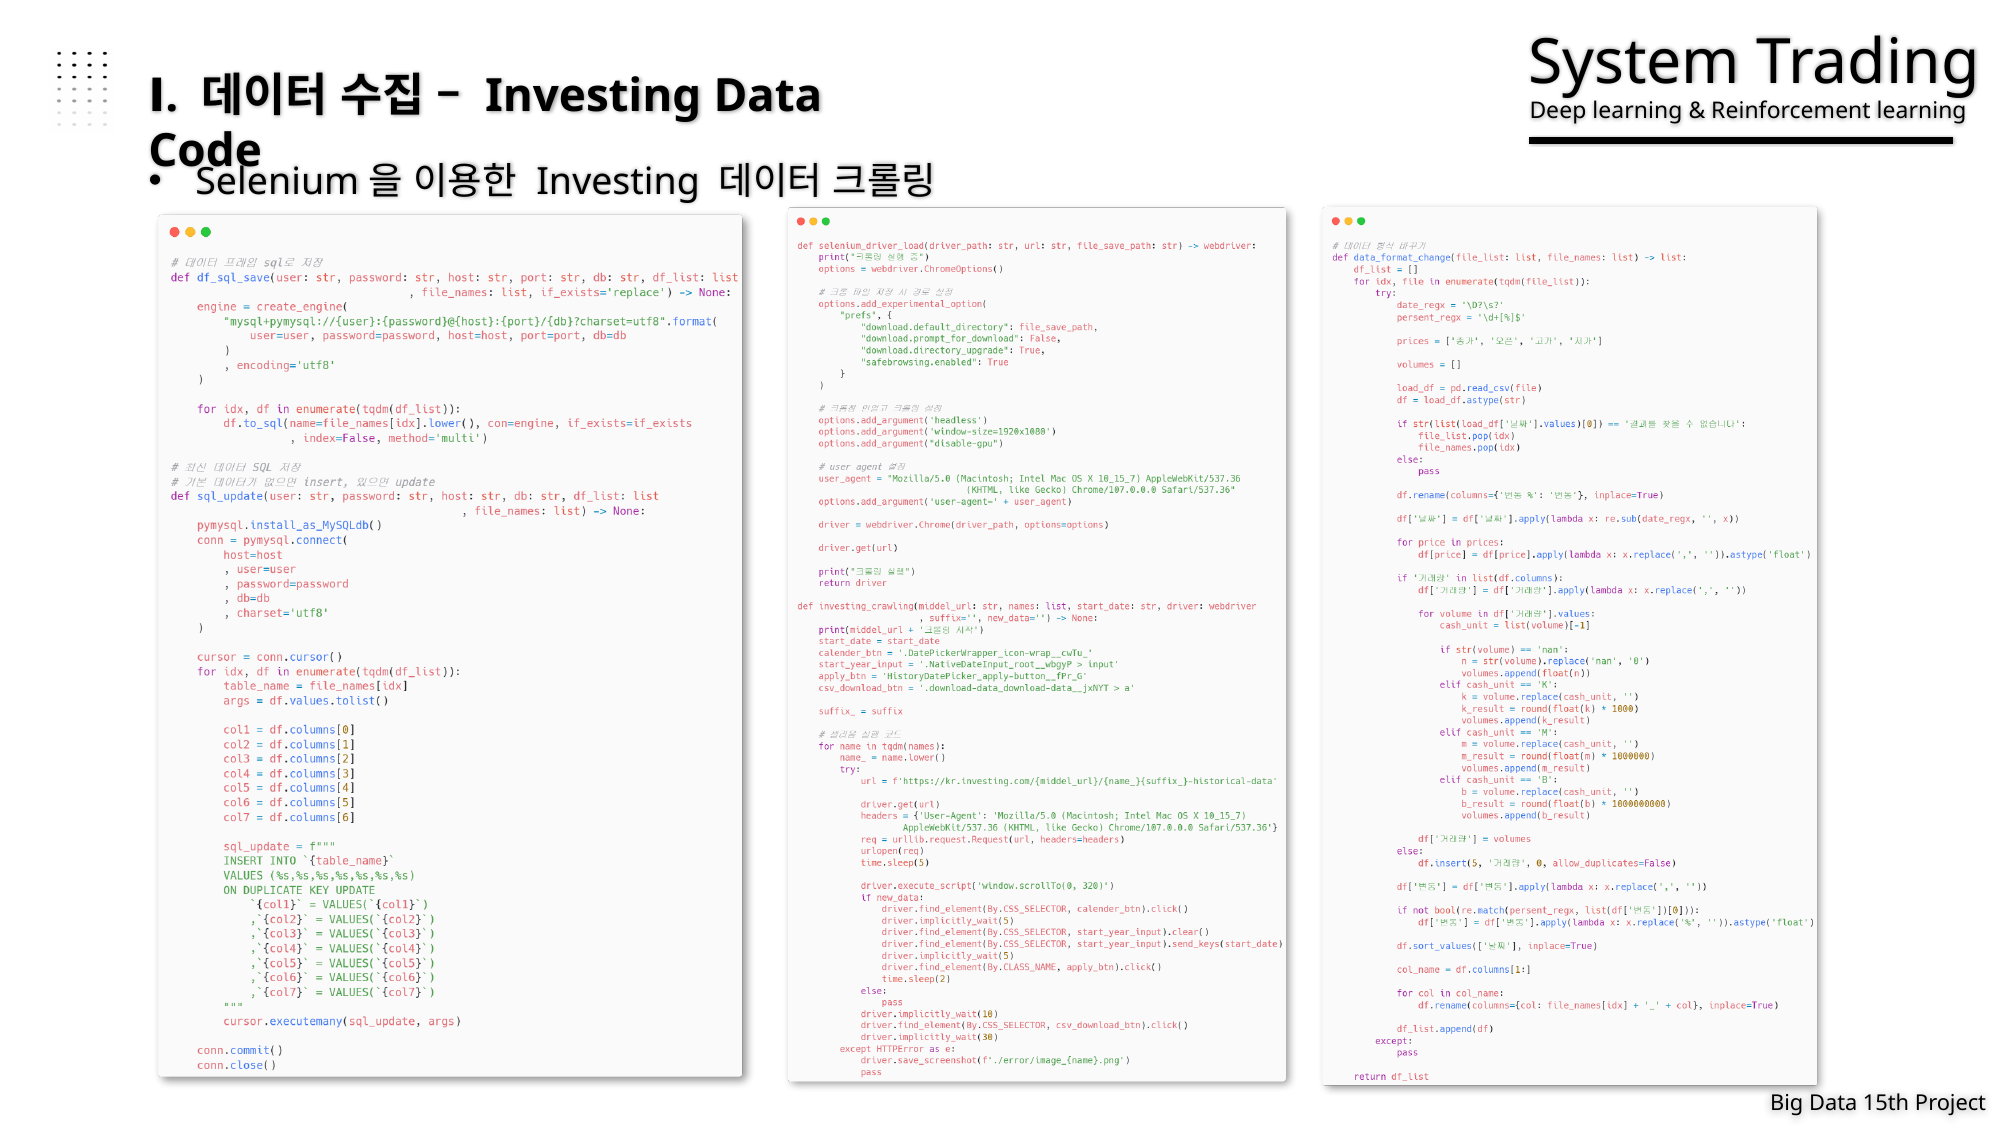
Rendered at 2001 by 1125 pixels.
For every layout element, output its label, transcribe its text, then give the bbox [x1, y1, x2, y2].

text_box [114, 125, 1853, 1121]
text_box Big Data 15th Project [1862, 1076, 2000, 1116]
picture [49, 47, 115, 133]
text_box Ⅰ. 데이터 수집 – Investing Data Code [133, 50, 936, 122]
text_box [1513, 14, 2000, 141]
